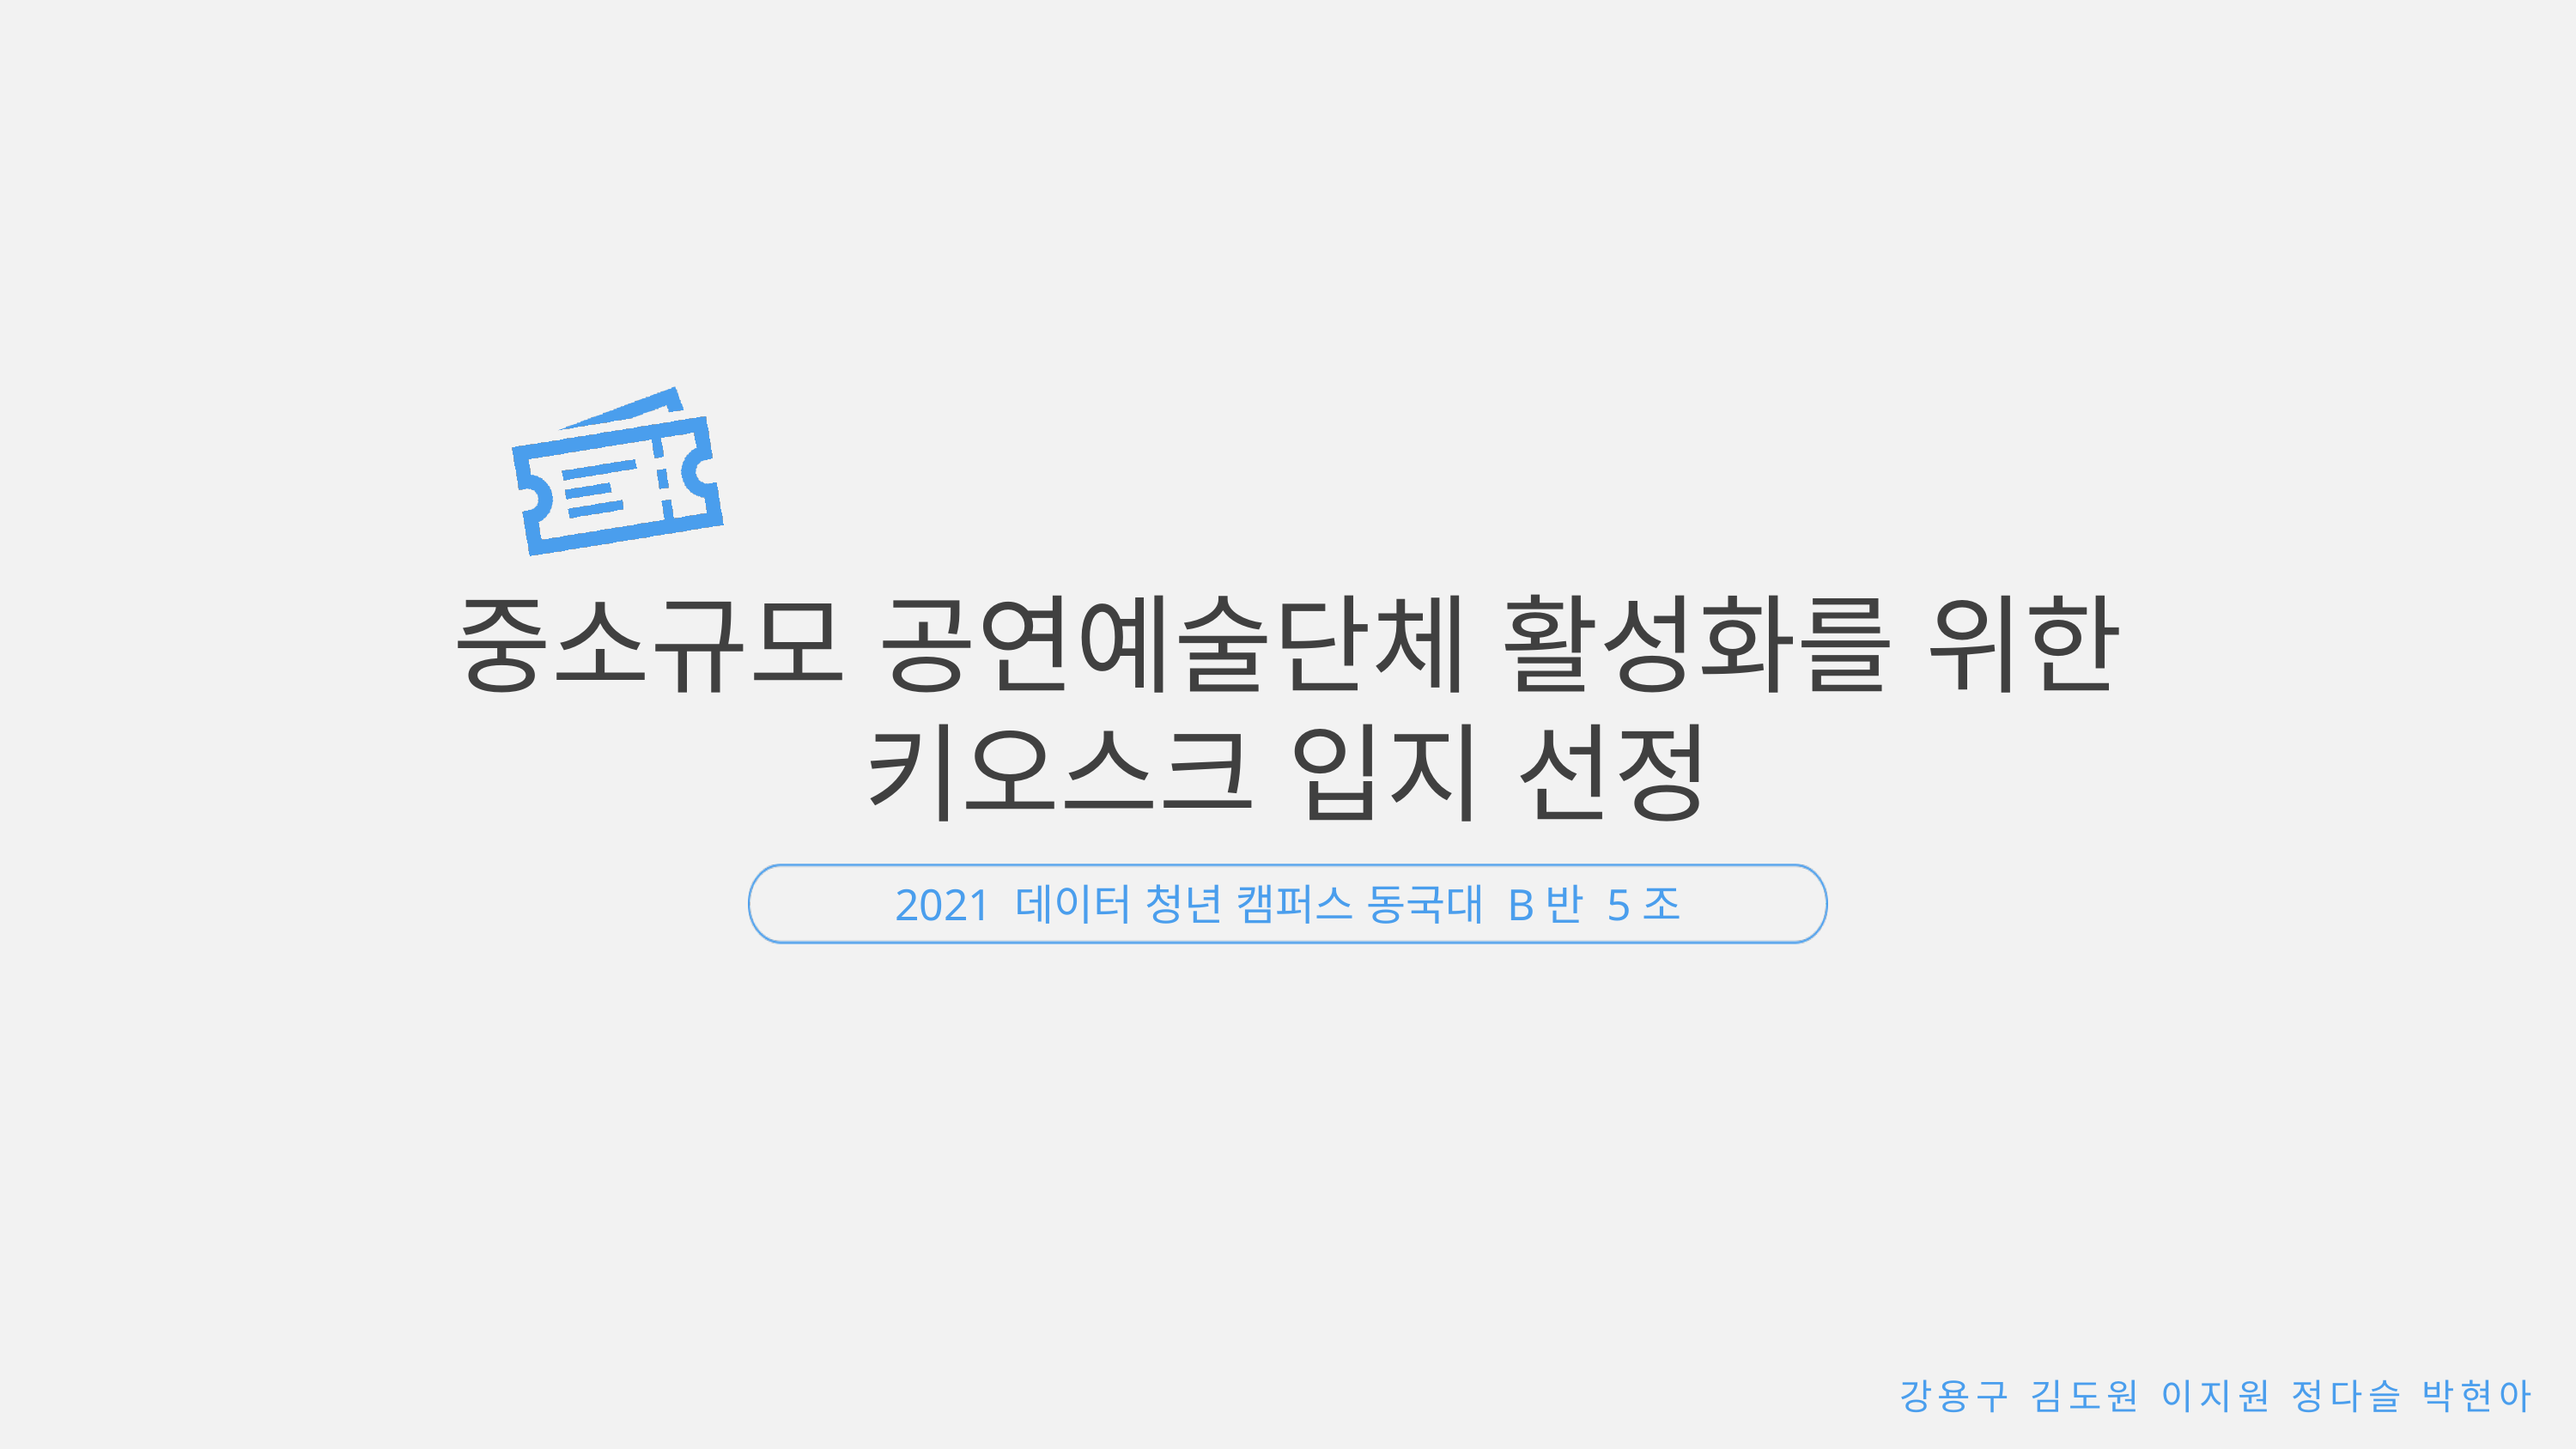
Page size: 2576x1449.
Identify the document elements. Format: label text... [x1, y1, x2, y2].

picture [483, 337, 746, 601]
text_box 강용구 김도원 이지원 정다슬 박현아 [1844, 1367, 2576, 1424]
text_box 중소규모 공연예술단체 활성화를 위한 키오스크 입지 선정 [337, 571, 2239, 841]
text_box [747, 863, 1829, 944]
